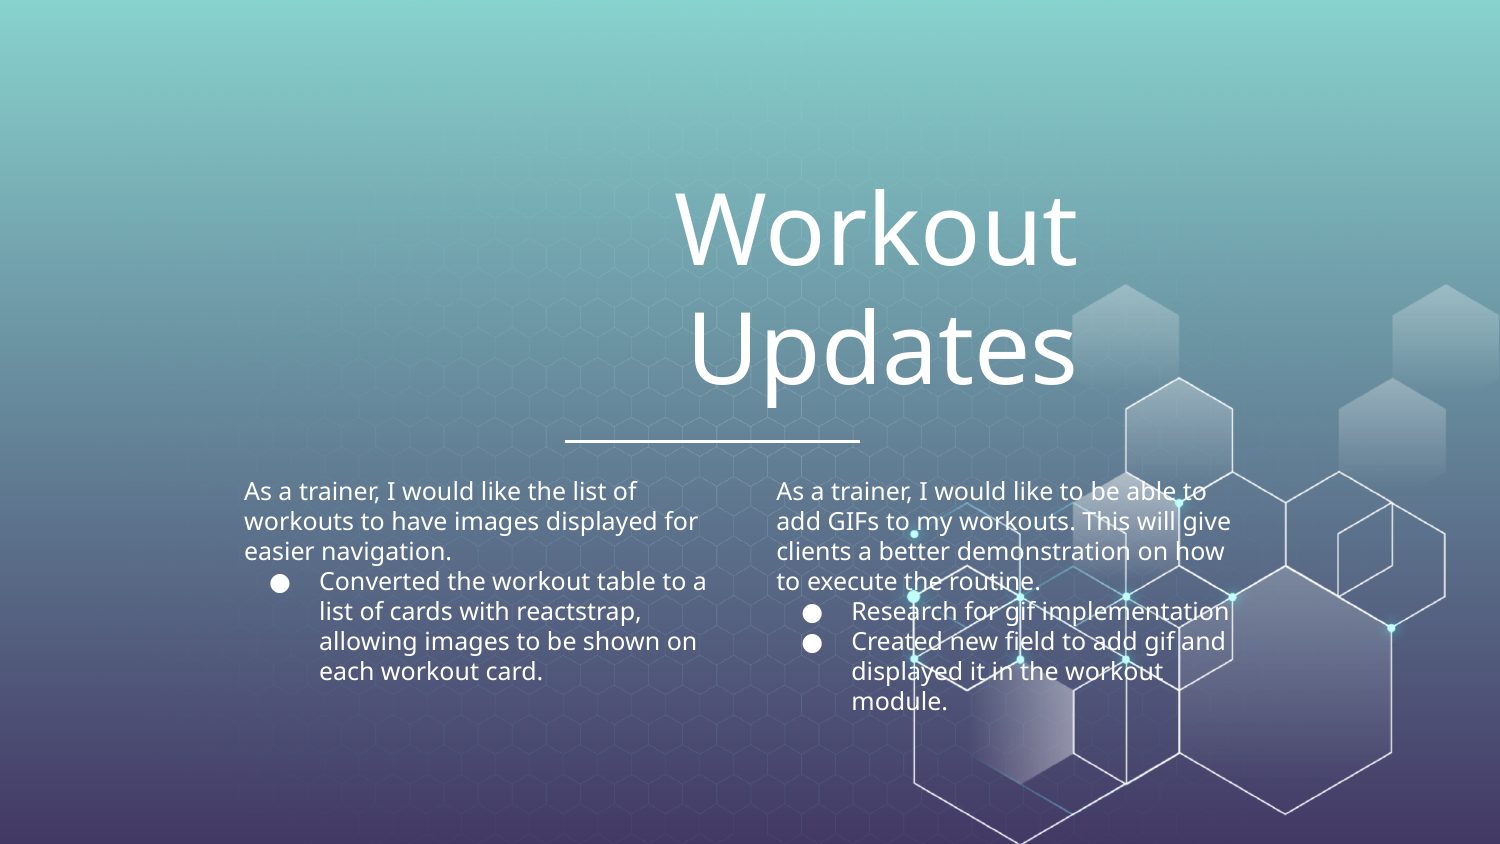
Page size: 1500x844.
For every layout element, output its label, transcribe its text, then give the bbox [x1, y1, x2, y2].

picture [102, 0, 1498, 844]
title Workout Updates [398, 310, 1095, 421]
subtitle As a trainer, I would like the list of workouts to have images displayed for easier navigation. Converted the workout table to a list of cards with reactstrap, allowing images to be shown on each workout card. [229, 460, 724, 748]
text_box As a trainer, I would like to be able to add GIFs to my workouts. This will give clients a better demonstration on how to execute the routine. Research for gif implementation Created new field to add gif and displayed it in the workout module. [761, 460, 1269, 731]
